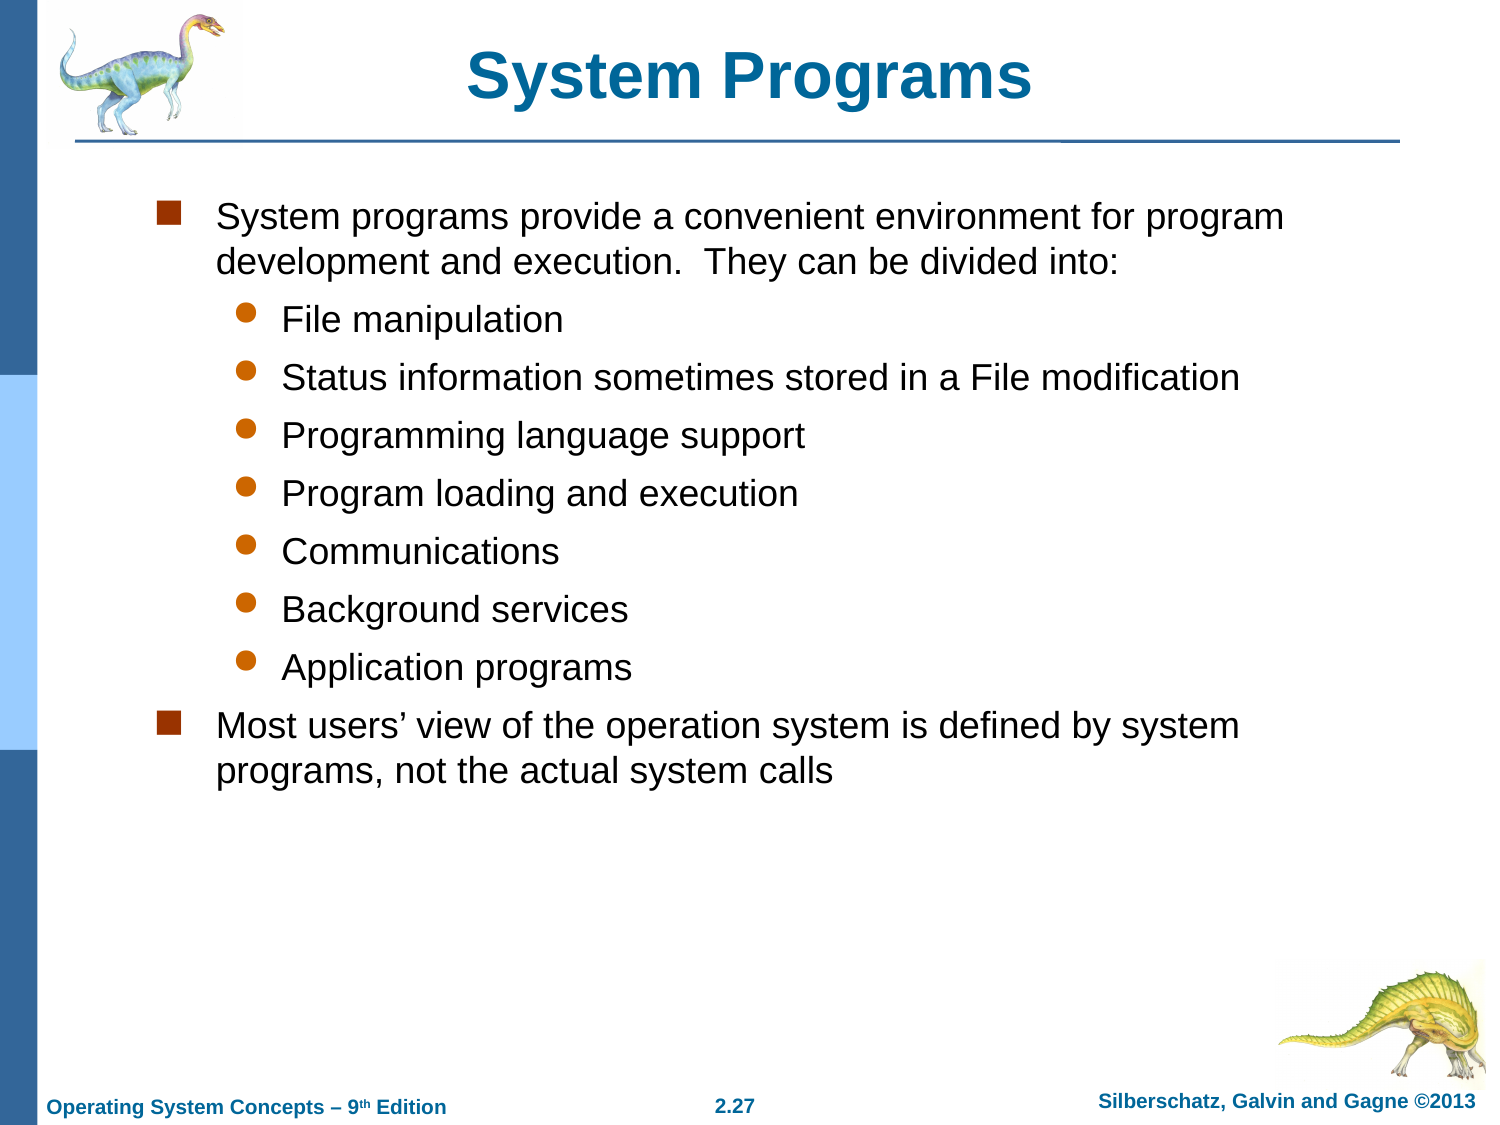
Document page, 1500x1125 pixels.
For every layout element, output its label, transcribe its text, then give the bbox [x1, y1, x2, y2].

list System programs provide a convenient environment for program development and execution. They can be divided into: File manipulation Status information sometimes stored in a File modification Programming language support Program loading and execution Communications Background services Application programs Most users’ view of the operation system is defined by system programs, not the actual system calls [144, 184, 1347, 953]
title System Programs [75, 24, 1425, 120]
picture [46, 0, 243, 149]
picture [1275, 959, 1486, 1090]
